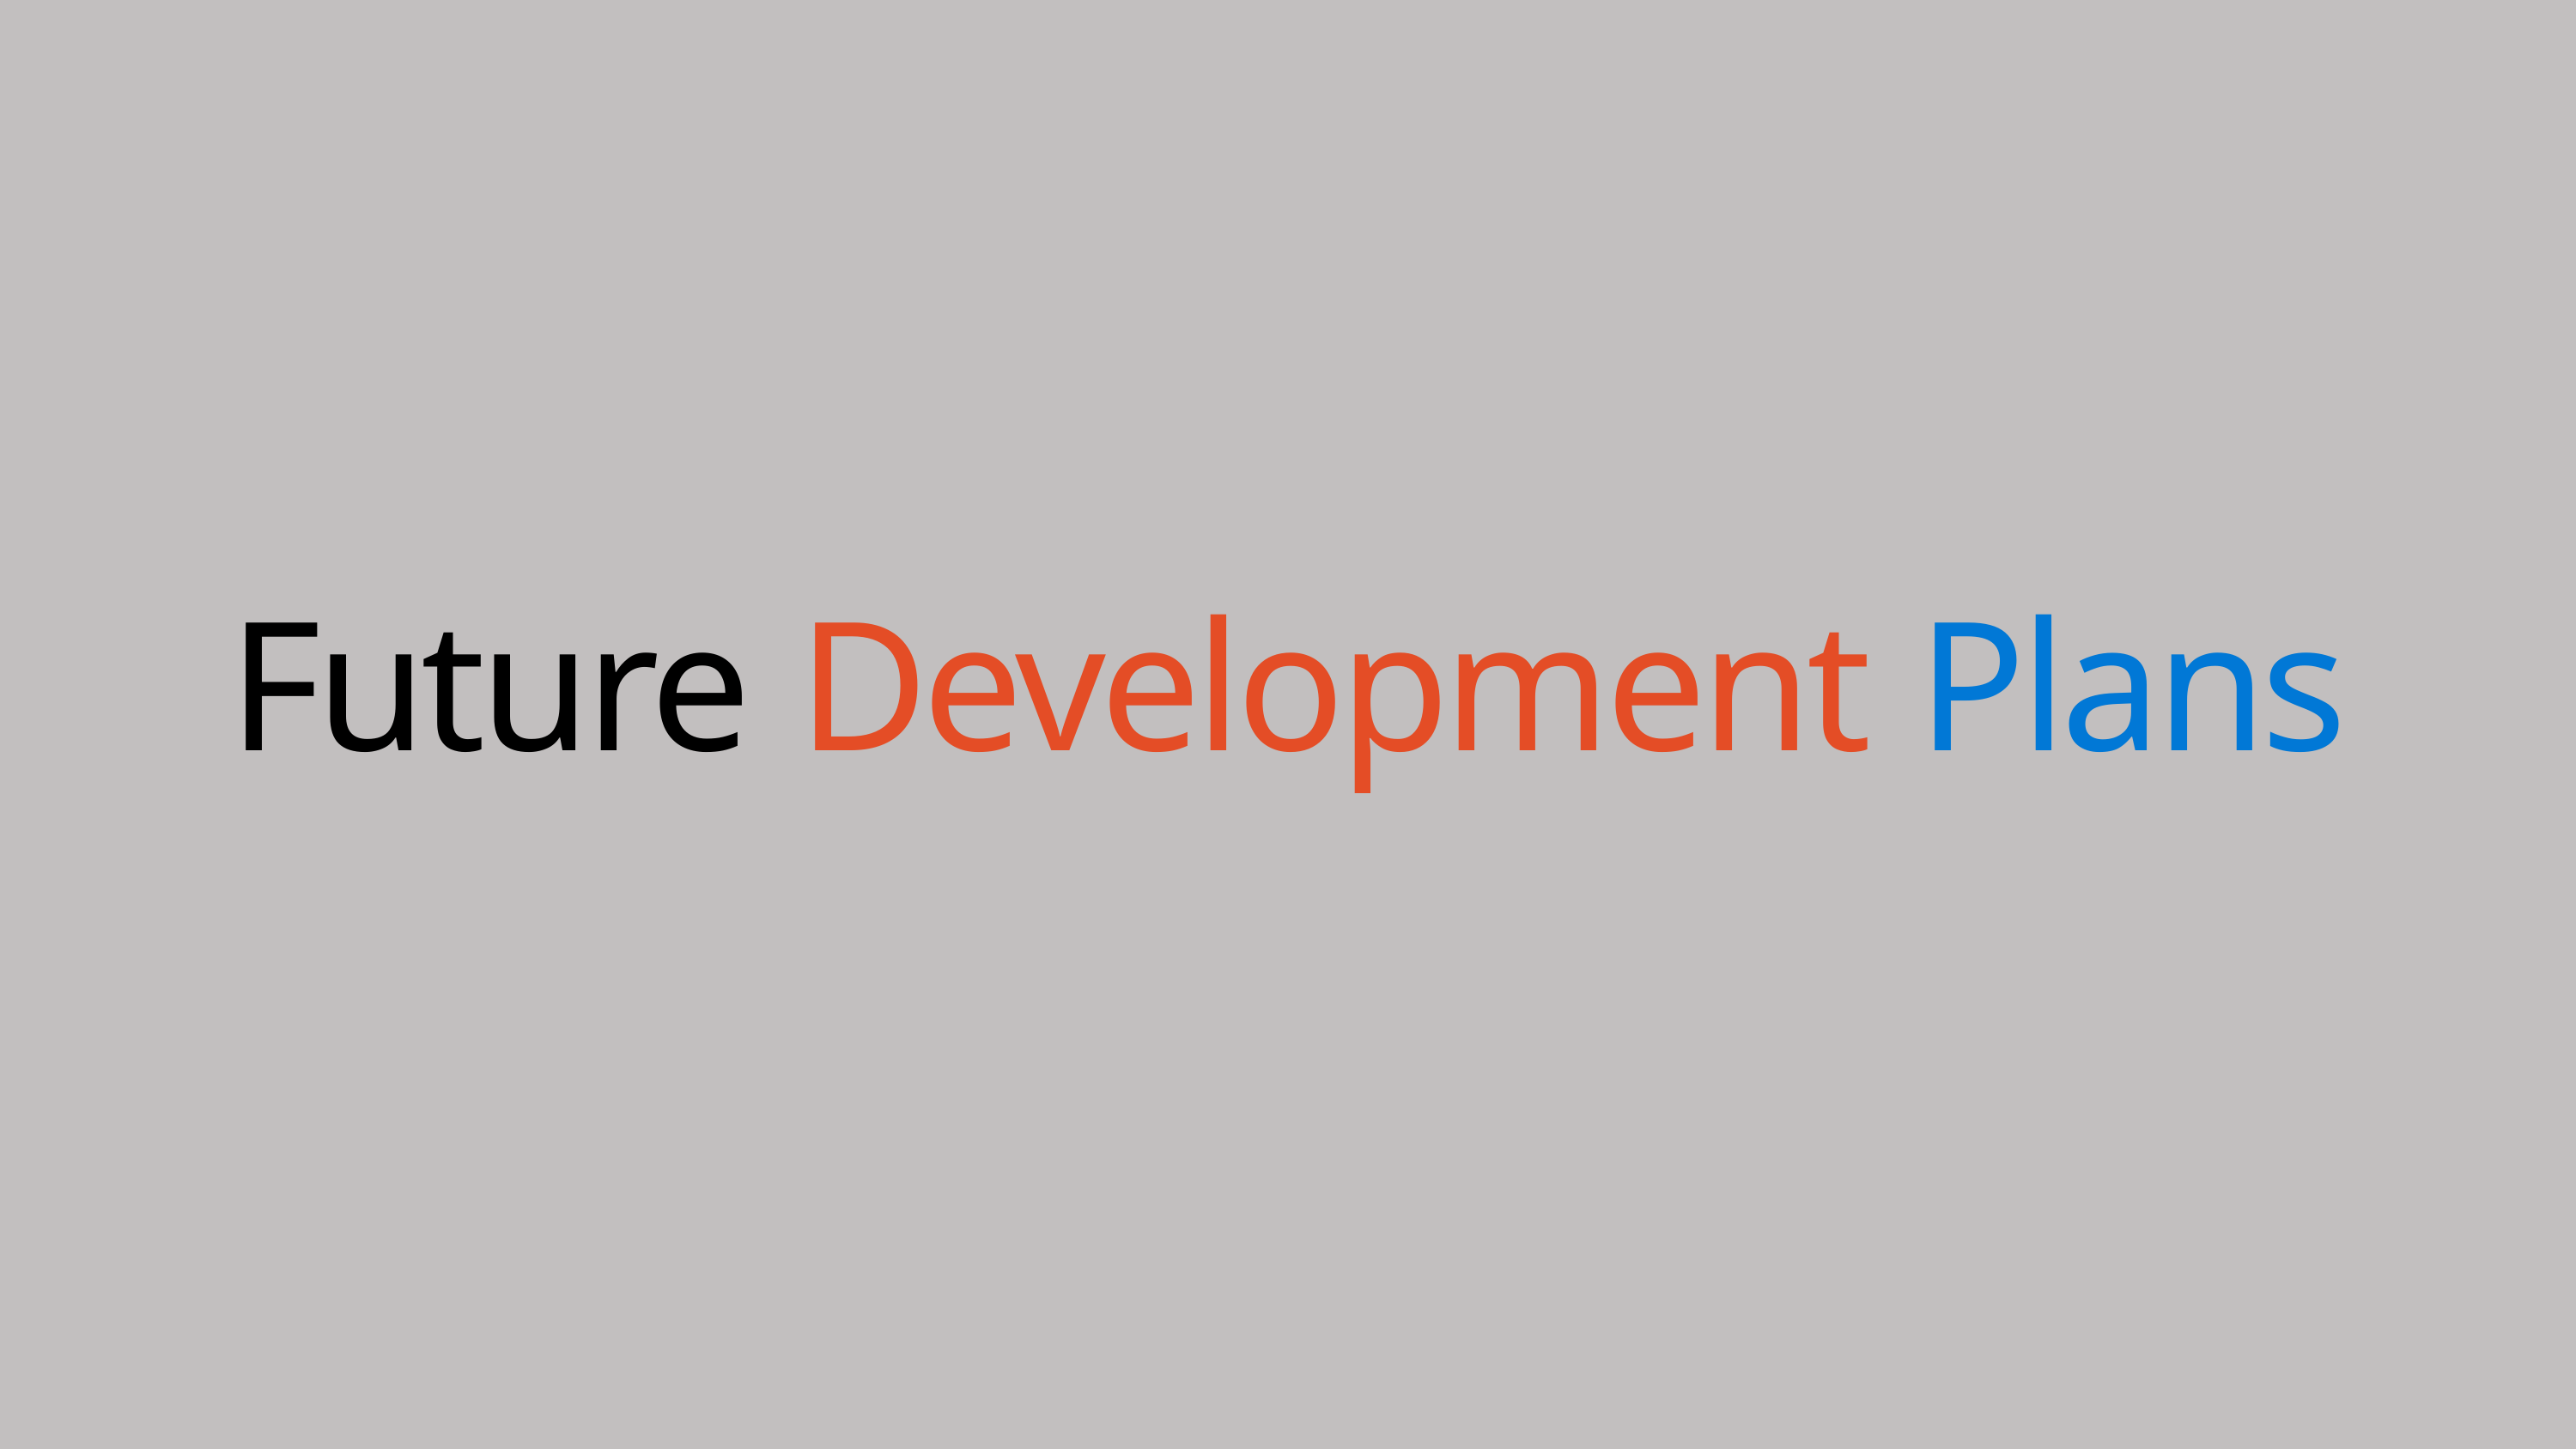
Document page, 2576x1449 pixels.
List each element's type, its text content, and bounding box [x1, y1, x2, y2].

text_box Future Development Plans [118, 572, 2458, 787]
